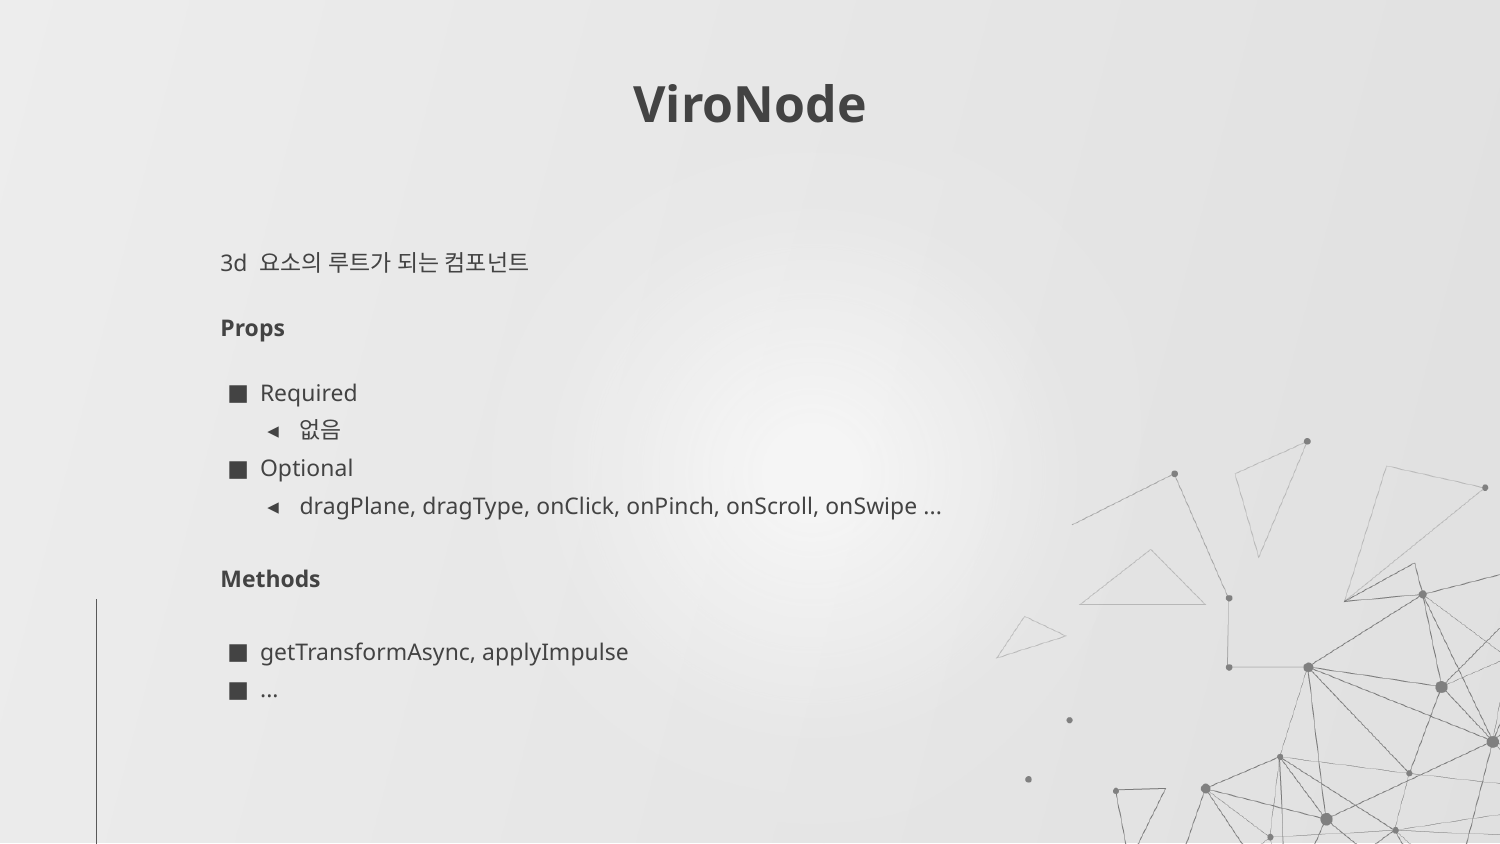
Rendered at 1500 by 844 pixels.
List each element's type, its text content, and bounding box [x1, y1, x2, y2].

title ViroNode [322, 57, 1178, 214]
picture [0, 0, 1500, 844]
text_box 3d 요소의 루트가 되는 컴포넌트 Props Required 없음 Optional dragPlane, dragType, onClick, onPinch, onScroll, onSwipe ... Methods getTransformAsync, applyImpulse ... [205, 274, 1077, 749]
